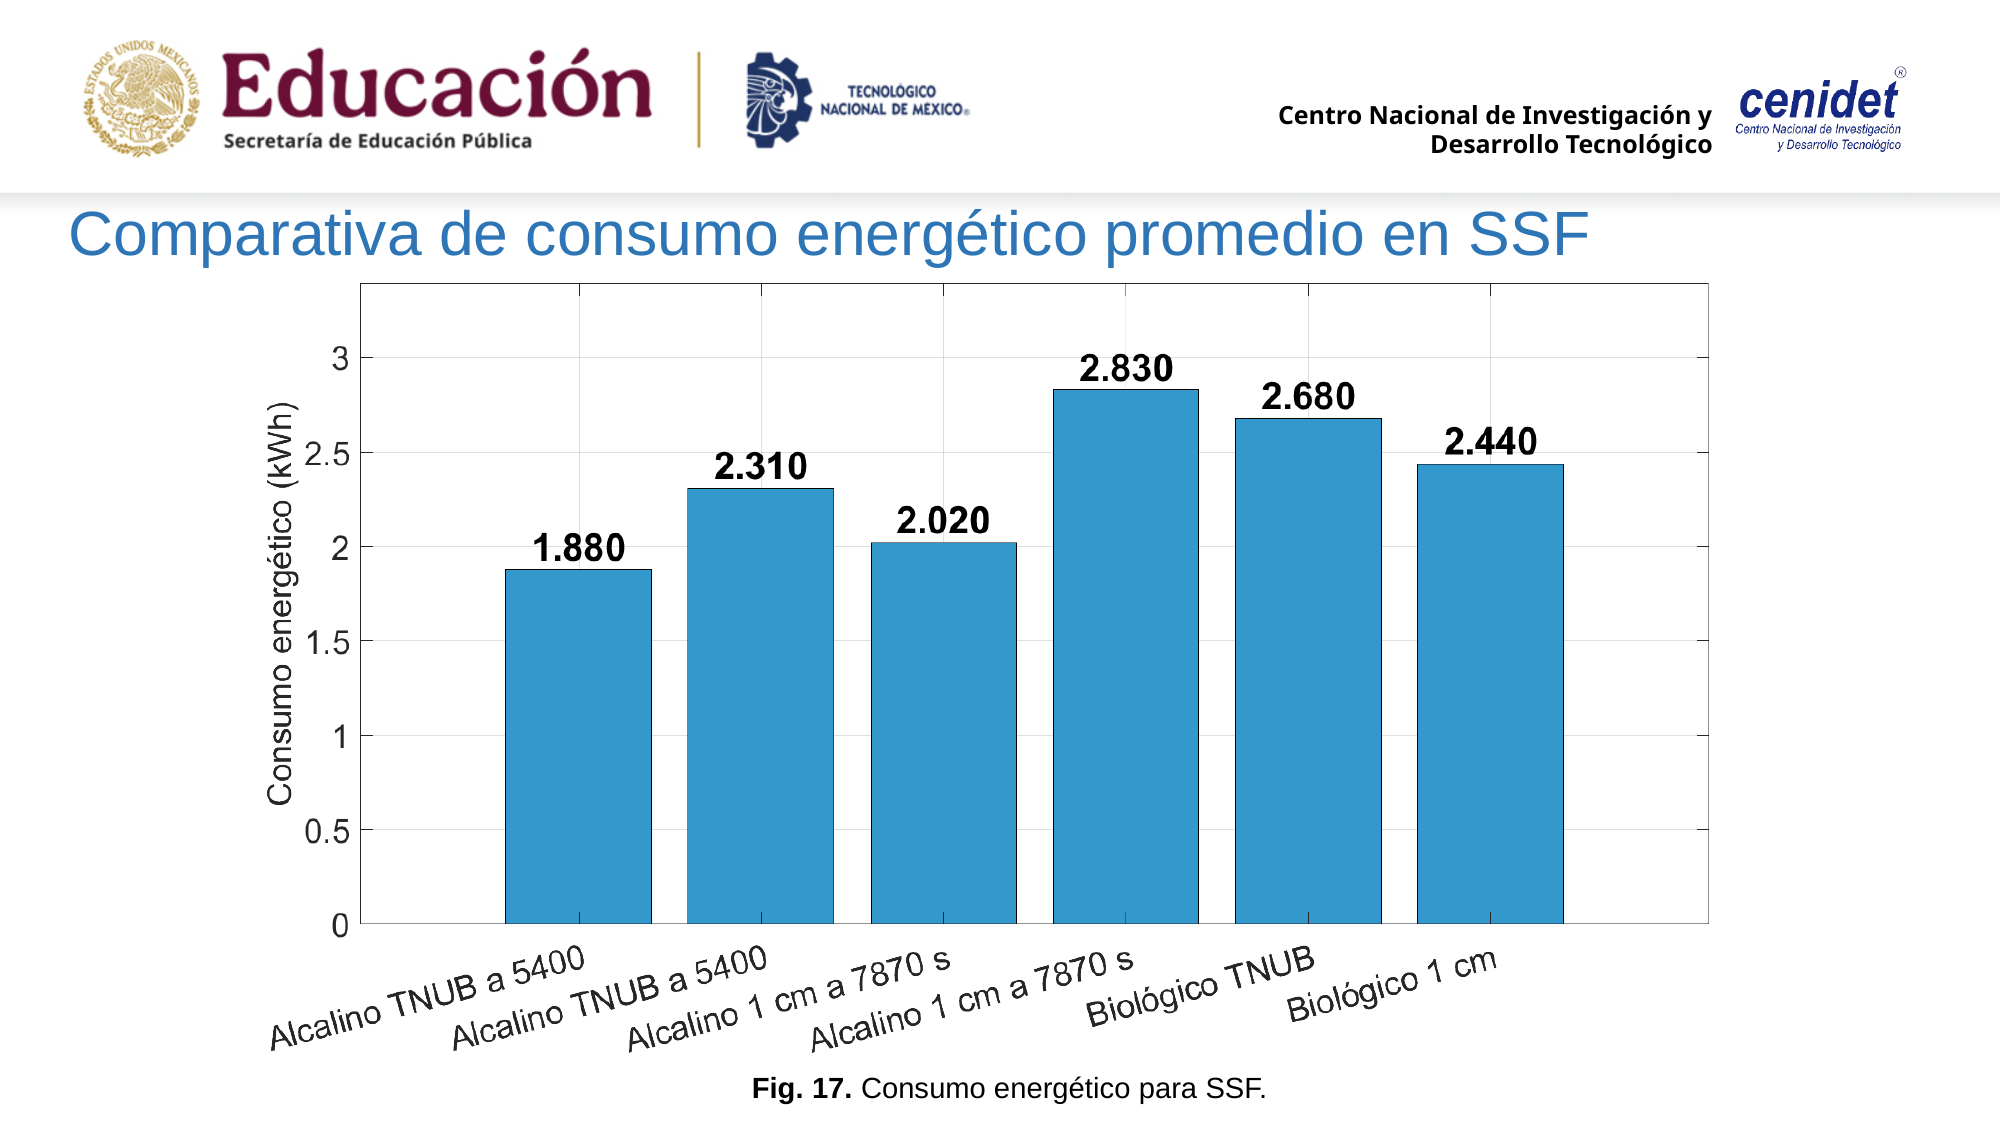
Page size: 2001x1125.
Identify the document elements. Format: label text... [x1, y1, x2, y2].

text_box Centro Nacional de Investigación y Desarrollo Tecnológico [1177, 91, 1727, 163]
text_box Fig. 17. Consumo energético para SSF. [737, 1062, 1334, 1112]
text_box Comparativa de consumo energético promedio en SSF [53, 163, 2000, 308]
picture [0, 0, 2001, 1125]
